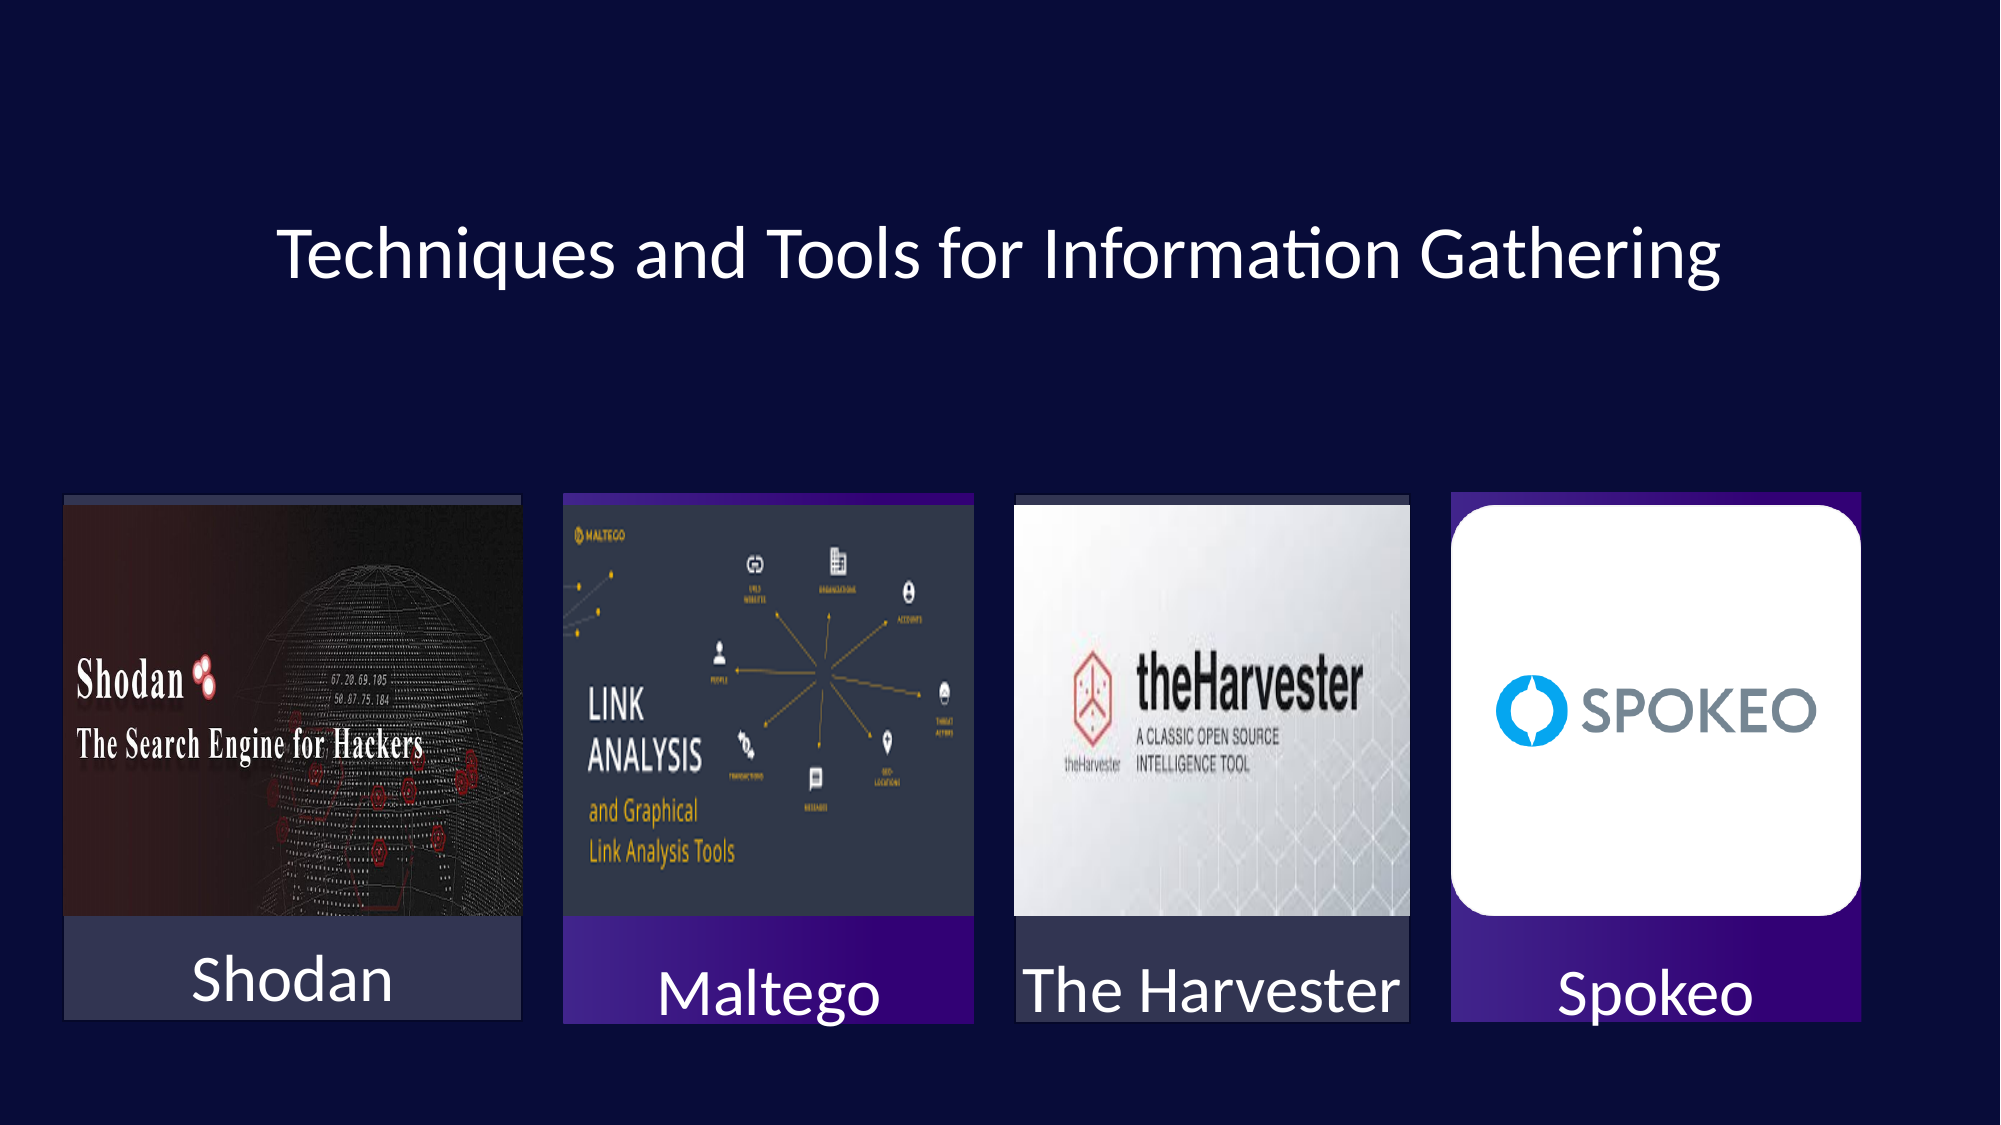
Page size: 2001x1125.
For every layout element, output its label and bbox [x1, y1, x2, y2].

text_box [0, 195, 2000, 1038]
picture [1451, 505, 1862, 916]
